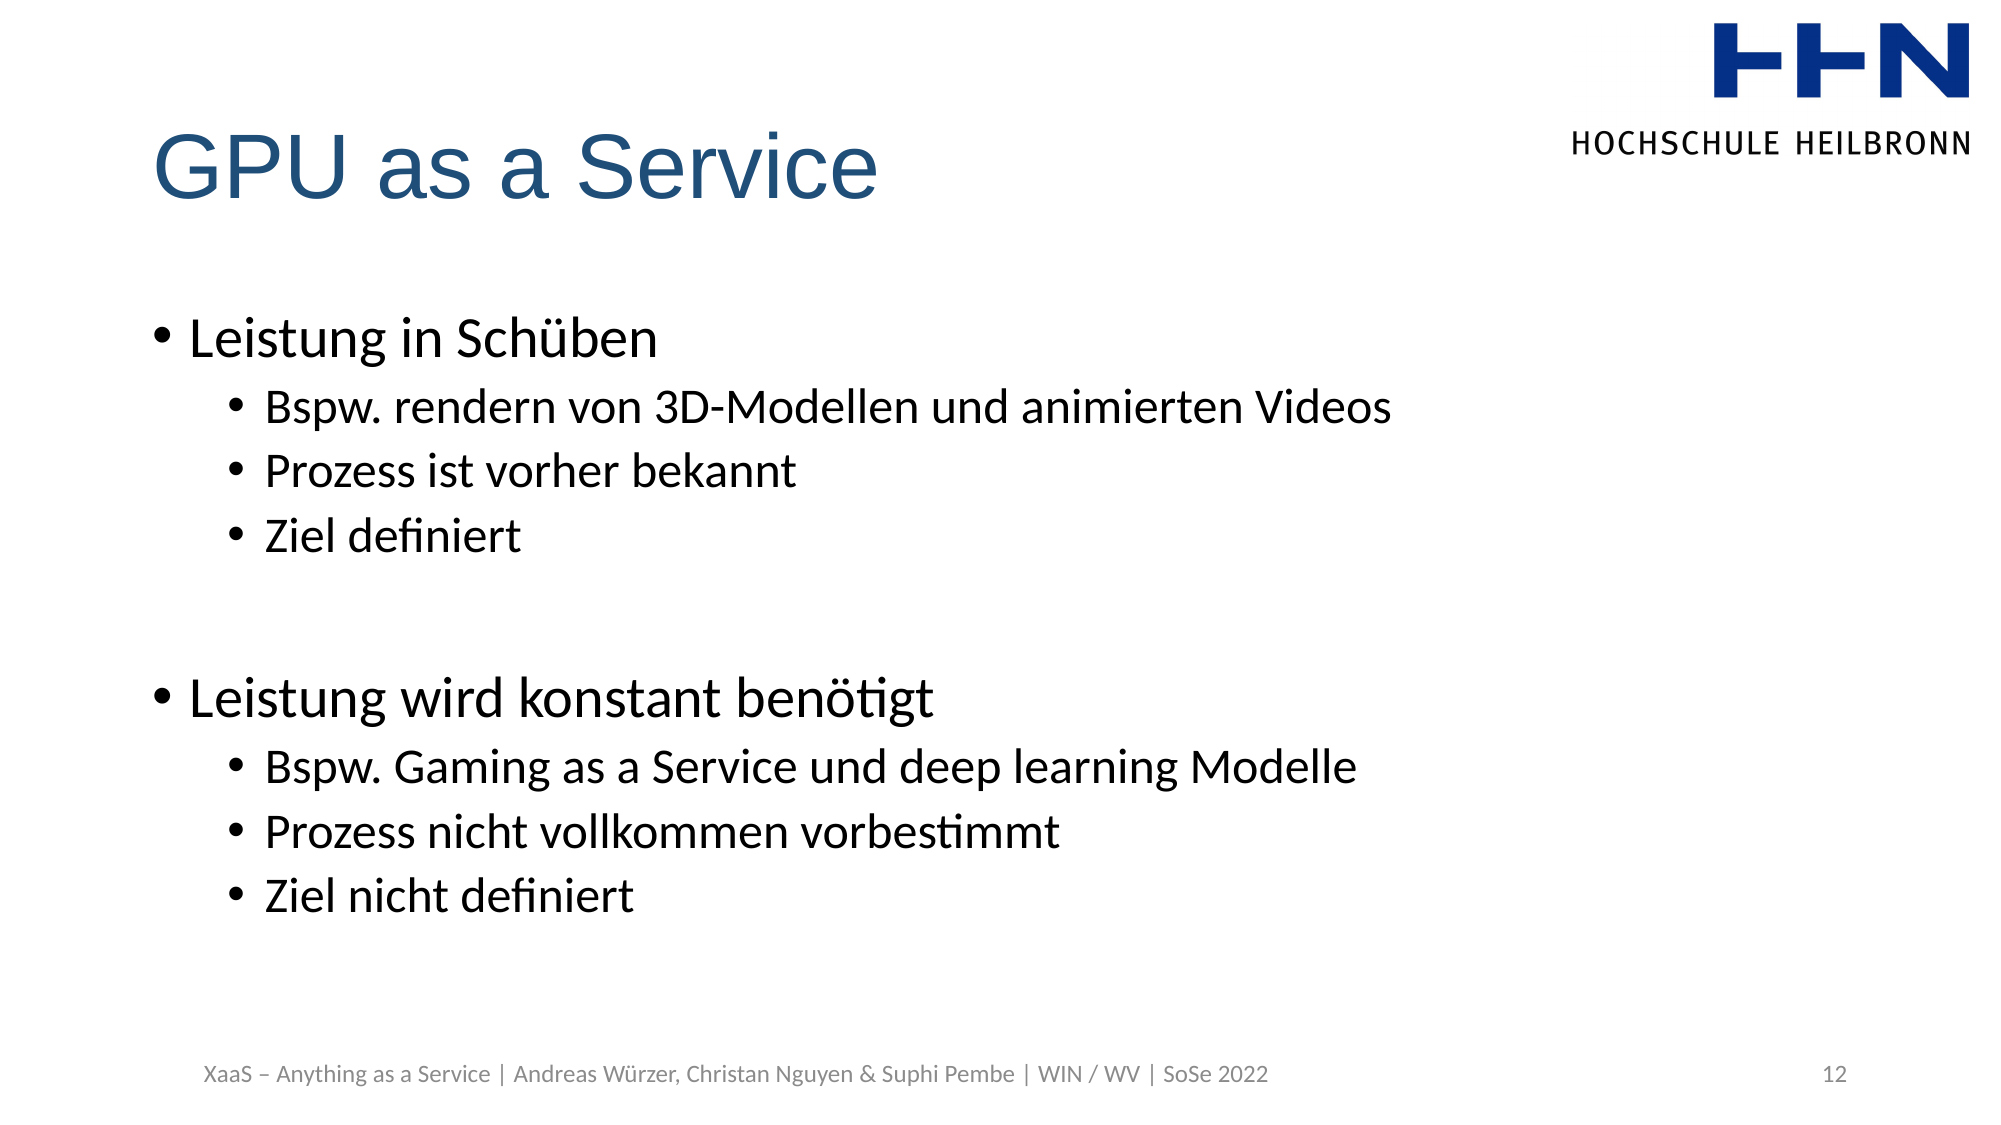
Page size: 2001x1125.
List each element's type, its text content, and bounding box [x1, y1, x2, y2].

picture [1572, 22, 1970, 156]
footer XaaS – Anything as a Service | Andreas Würzer, Christan Nguyen & Suphi Pembe | WIN / WV | SoSe 2022 [137, 1042, 1338, 1103]
title GPU as a Service [137, 59, 1863, 278]
slide_number 12 [1412, 1042, 1863, 1103]
list Leistung in Schüben Bspw. rendern von 3D-Modellen und animierten Videos Prozess ist vorher bekannt Ziel definiert Leistung wird konstant benötigt Bspw. Gaming as a Service und deep learning Modelle Prozess nicht vollkommen vorbestimmt Ziel nicht definiert [137, 299, 1863, 1014]
